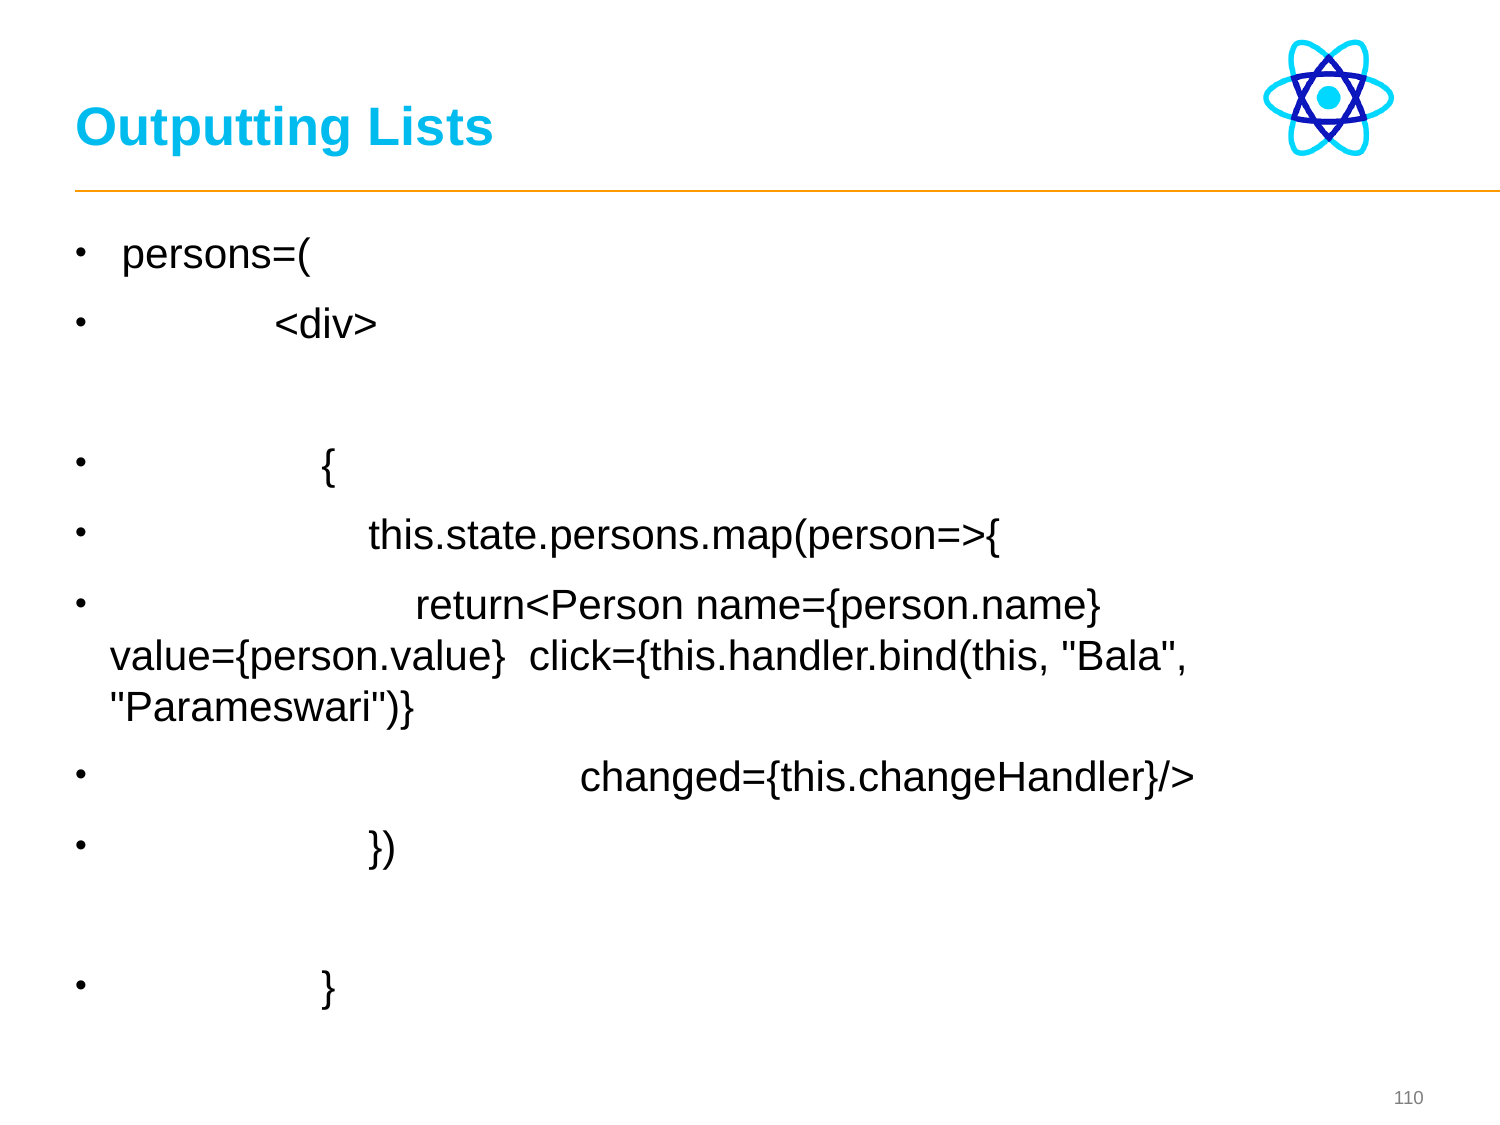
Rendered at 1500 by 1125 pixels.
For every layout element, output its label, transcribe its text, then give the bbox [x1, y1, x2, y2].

list persons=( <div> { this.state.persons.map(person=>{ return<Person name={person.name} value={person.value} click={this.handler.bind(this, "Bala", "Parameswari")} changed={this.changeHandler}/> }) } [75, 226, 1425, 1018]
title Outputting Lists [75, 27, 1422, 157]
